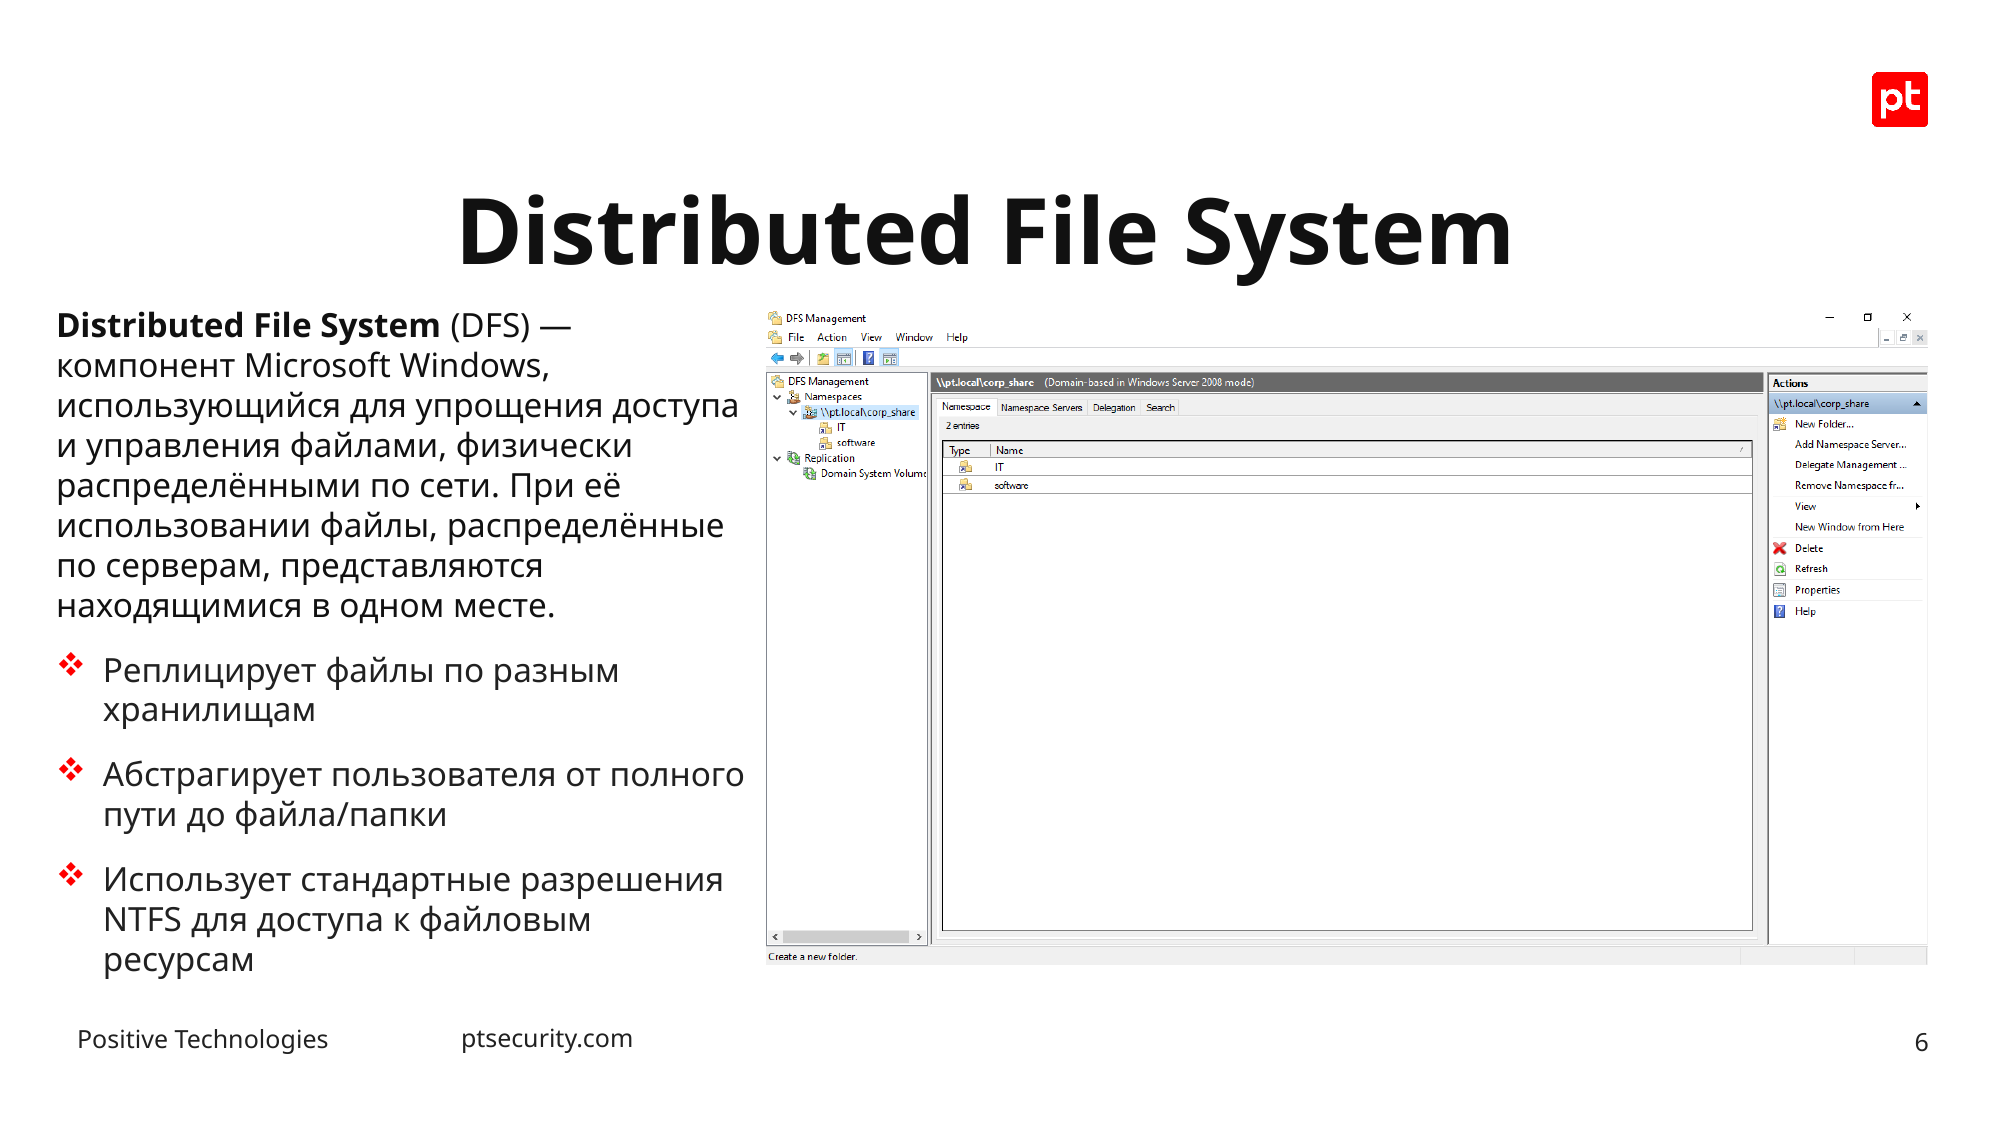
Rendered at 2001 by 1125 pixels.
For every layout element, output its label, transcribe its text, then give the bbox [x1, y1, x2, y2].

text_box Distributed File System (DFS) — компонент Microsoft Windows, использующийся для упрощения доступа и управления файлами, физически распределёнными по сети. При её использовании файлы, распределённые по серверам, представляются находящимися в одном месте. Реплицирует файлы по разным хранилищам Абстрагирует пользователя от полного пути до файла/папки Использует стандартные разрешения NTFS для доступа к файловым ресурсам [41, 296, 767, 948]
title Distributed File System [439, 175, 1928, 308]
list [766, 308, 1928, 965]
slide_number 6 [1608, 1013, 1944, 1074]
picture [1872, 72, 1928, 127]
